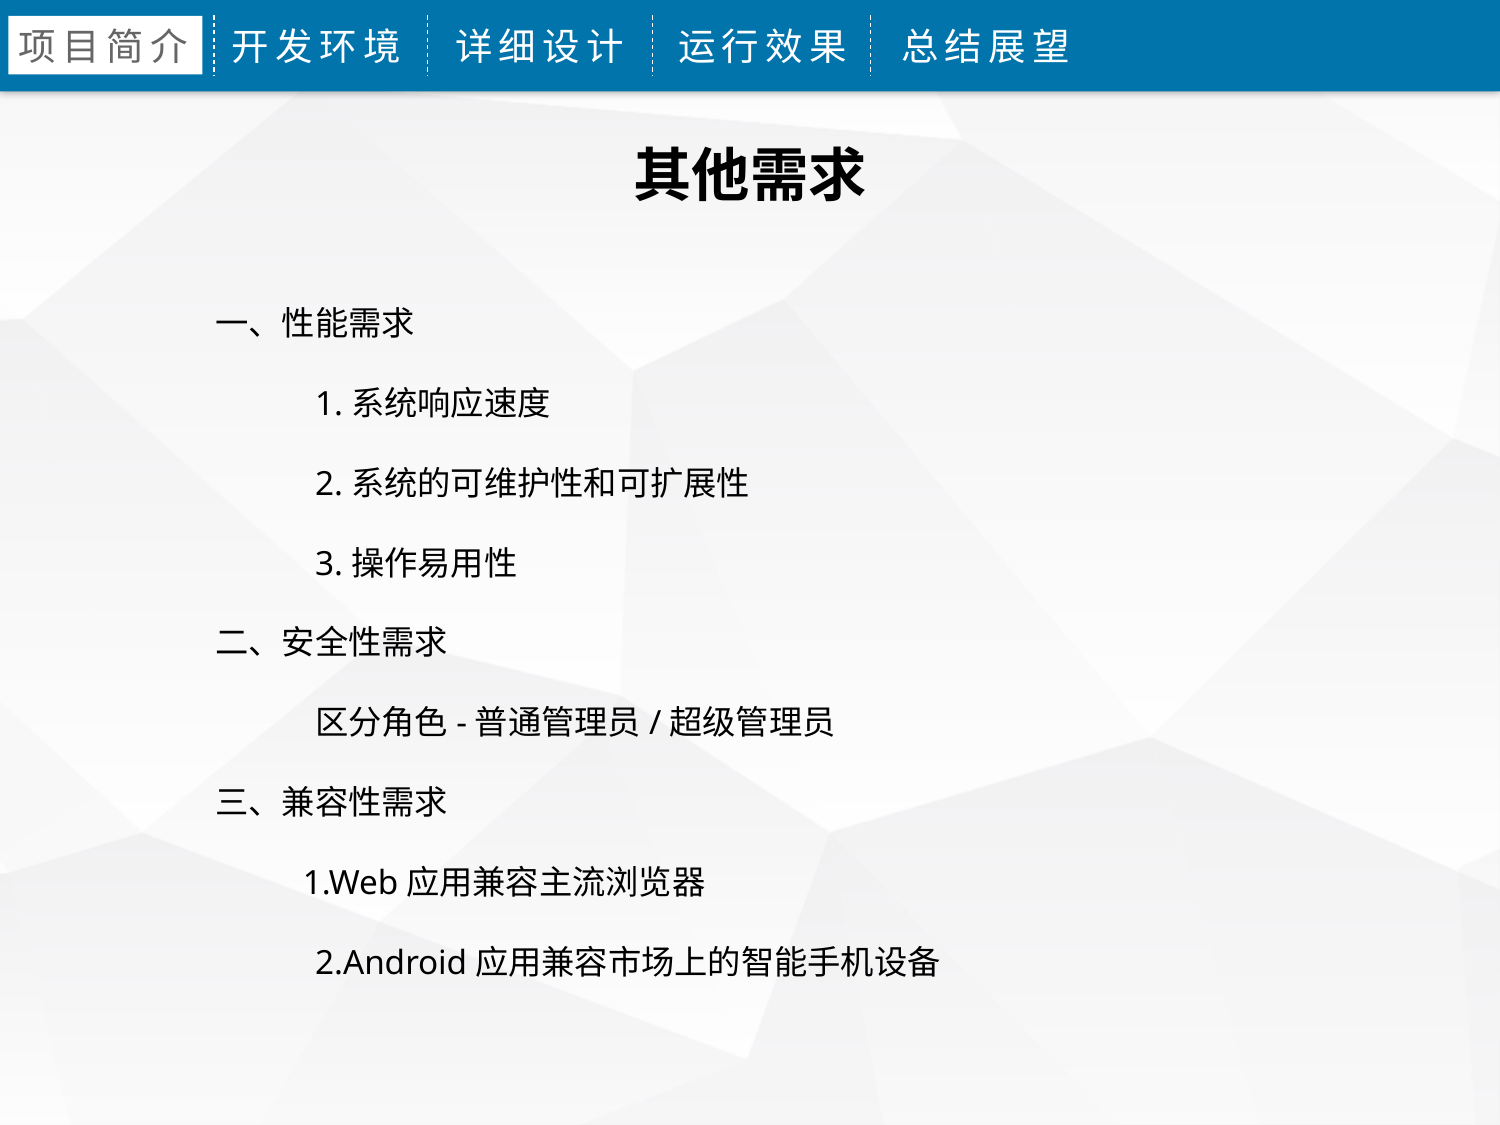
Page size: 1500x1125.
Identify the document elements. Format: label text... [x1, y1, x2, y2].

picture [0, 92, 1500, 1125]
text_box 项目简介 [4, 15, 213, 76]
text_box 总结展望 [886, 15, 1099, 76]
text_box 开发环境 [217, 15, 427, 76]
text_box 详细设计 [440, 15, 652, 76]
text_box [0, 0, 1500, 92]
text_box 其他需求 [611, 130, 889, 215]
text_box 一、性能需求 1.系统响应速度 2.系统的可维护性和可扩展性 3.操作易用性 二、安全性需求 区分角色-普通管理员/超级管理员 三、兼容性需求 1.Web应用兼容主流浏览器 2.Android应用兼容市场上的智能手机设备 [150, 254, 1389, 989]
text_box 运行效果 [871, 15, 876, 76]
text_box 运行效果 [663, 15, 870, 76]
